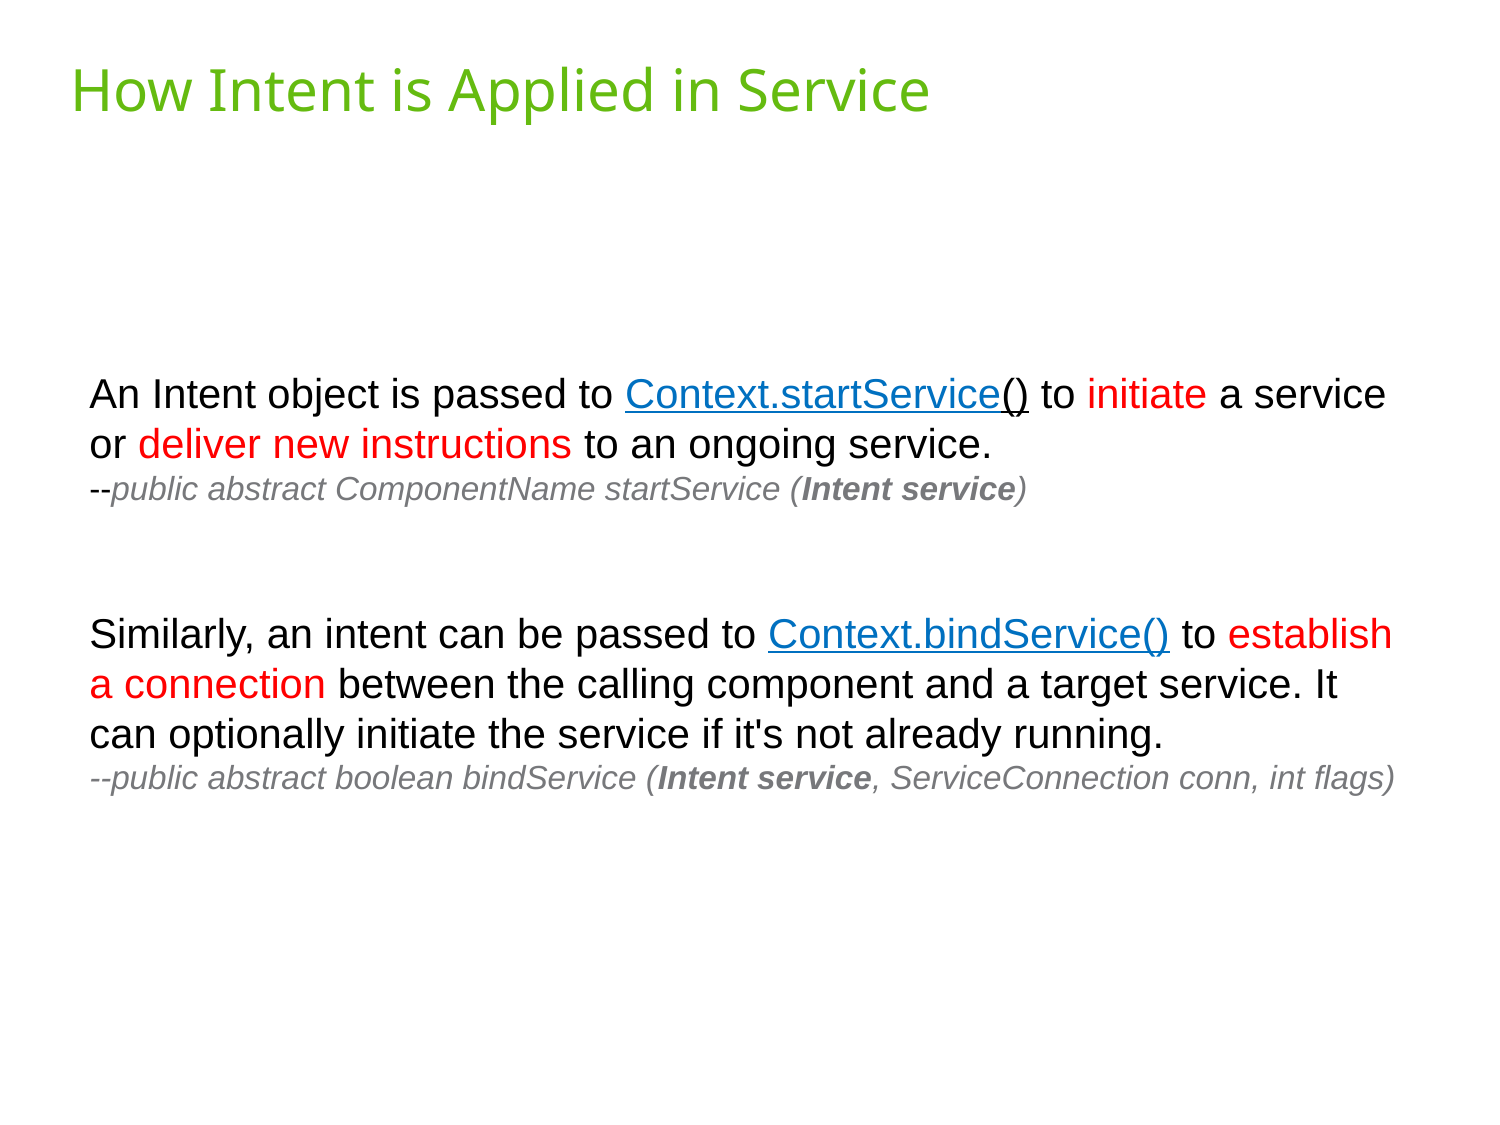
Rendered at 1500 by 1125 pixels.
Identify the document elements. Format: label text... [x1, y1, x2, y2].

title How Intent is Applied in Service [70, 52, 1430, 139]
text_box An Intent object is passed to Context.startService() to initiate a service or deliver new instructions to an ongoing service. --public abstract ComponentName startService (Intent service) Similarly, an intent can be passed to Context.bindService() to establish a connection between the calling component and a target service. It can optionally initiate the service if it's not already running. --public abstract boolean bindService (Intent service, ServiceConnection conn, int flags) [74, 359, 1423, 855]
